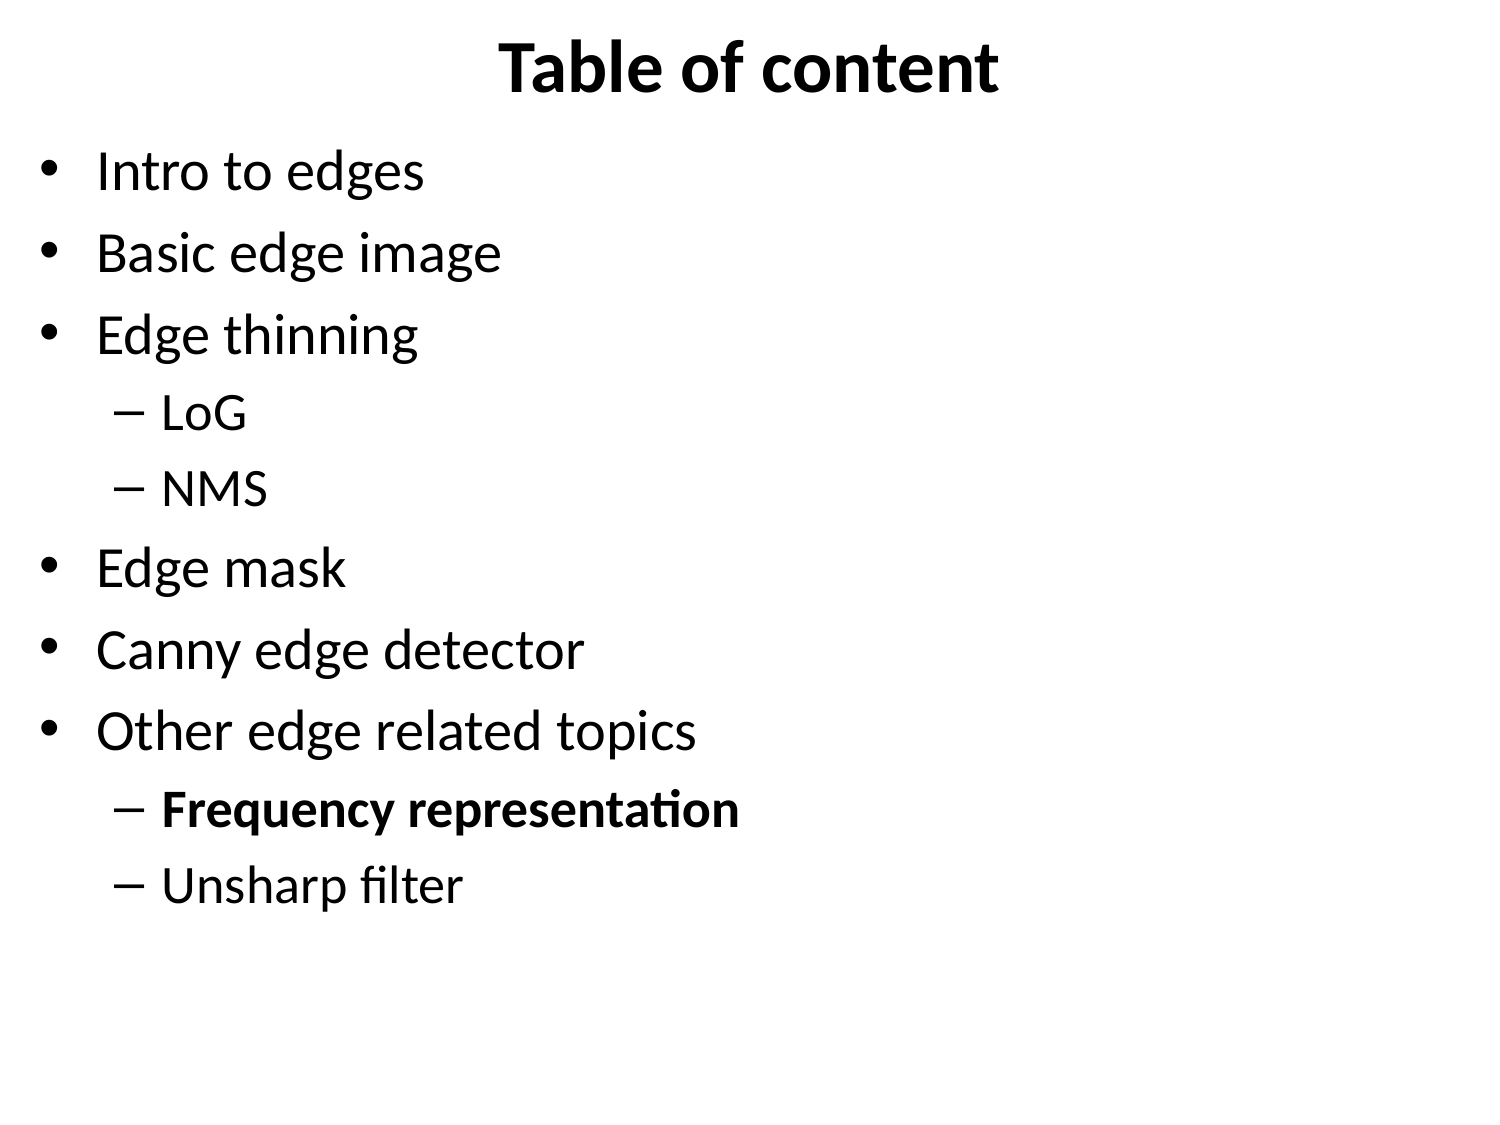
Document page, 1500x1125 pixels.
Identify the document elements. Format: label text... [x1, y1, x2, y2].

title Table of content [24, 0, 1475, 125]
list Intro to edges Basic edge image Edge thinning LoG NMS Edge mask Canny edge detector Other edge related topics Frequency representation Unsharp filter [24, 125, 1475, 1063]
